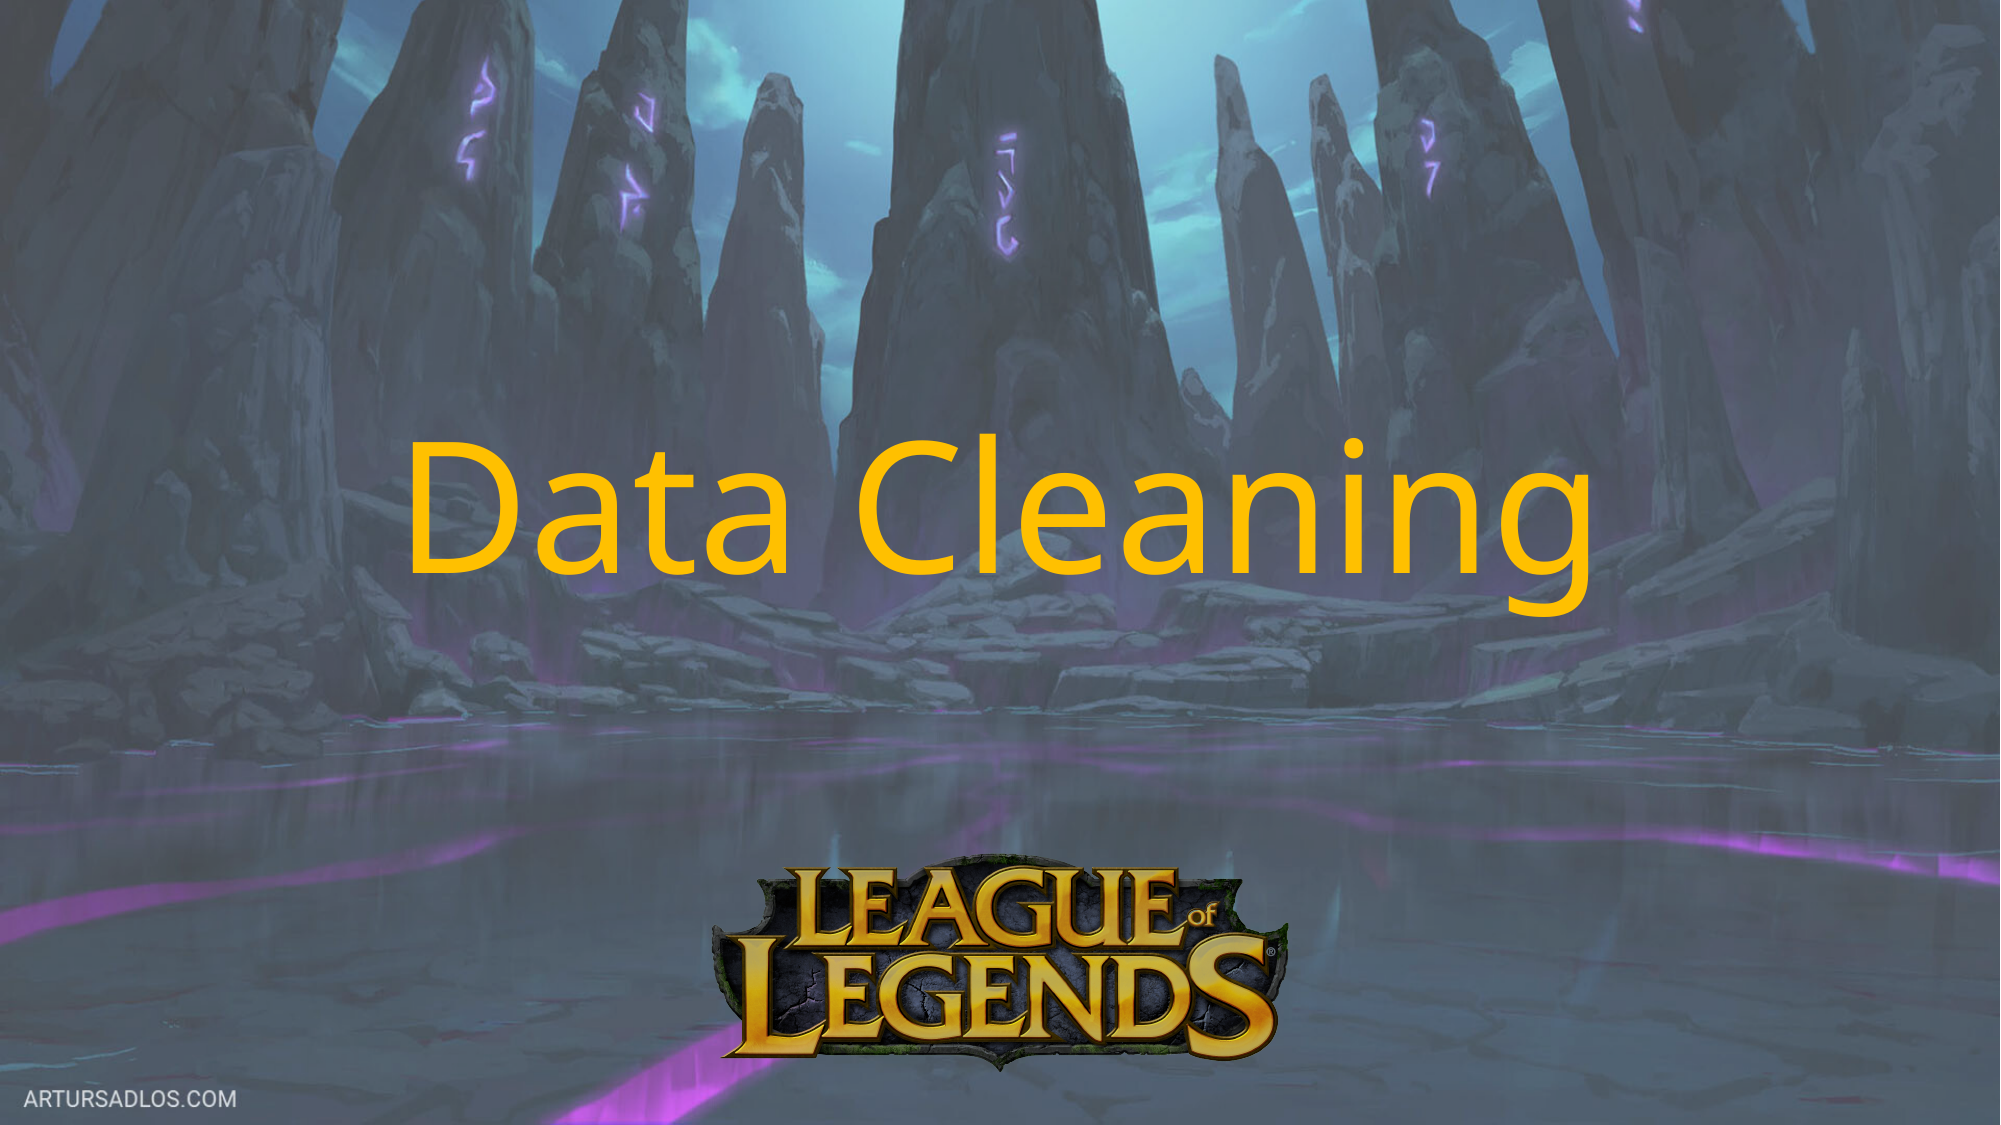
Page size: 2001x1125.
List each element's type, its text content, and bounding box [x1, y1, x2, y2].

picture [616, 808, 1384, 1115]
text_box Data Cleaning [20, 80, 1979, 618]
